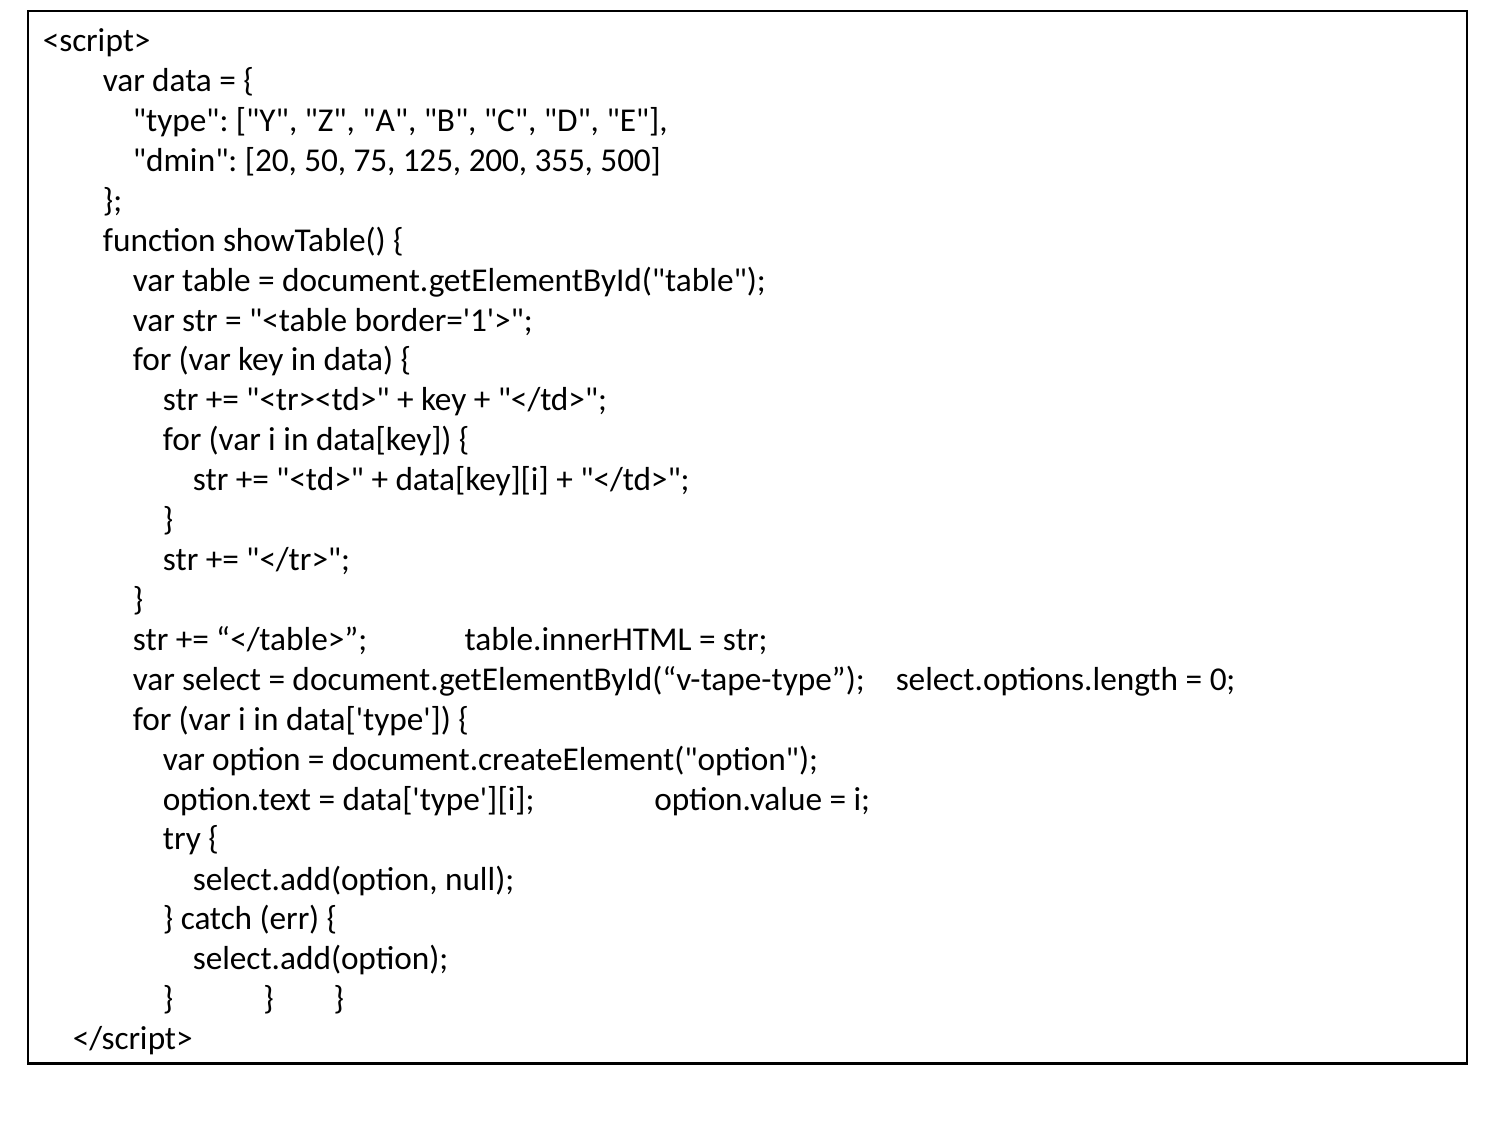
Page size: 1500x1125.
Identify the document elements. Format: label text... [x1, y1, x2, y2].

text_box <script> var data = { "type": ["Y", "Z", "A", "B", "C", "D", "E"], "dmin": [20, 50, 75, 125, 200, 355, 500] }; function showTable() { var table = document.getElementById("table"); var str = "<table border='1'>"; for (var key in data) { str += "<tr><td>" + key + "</td>"; for (var i in data[key]) { str += "<td>" + data[key][i] + "</td>"; } str += "</tr>"; } str += “</table>”; table.innerHTML = str; var select = document.getElementById(“v-tape-type”); select.options.length = 0; for (var i in data['type']) { var option = document.createElement("option"); option.text = data['type'][i]; option.value = i; try { select.add(option, null); } catch (err) { select.add(option); } } } </script> [27, 10, 1468, 1065]
